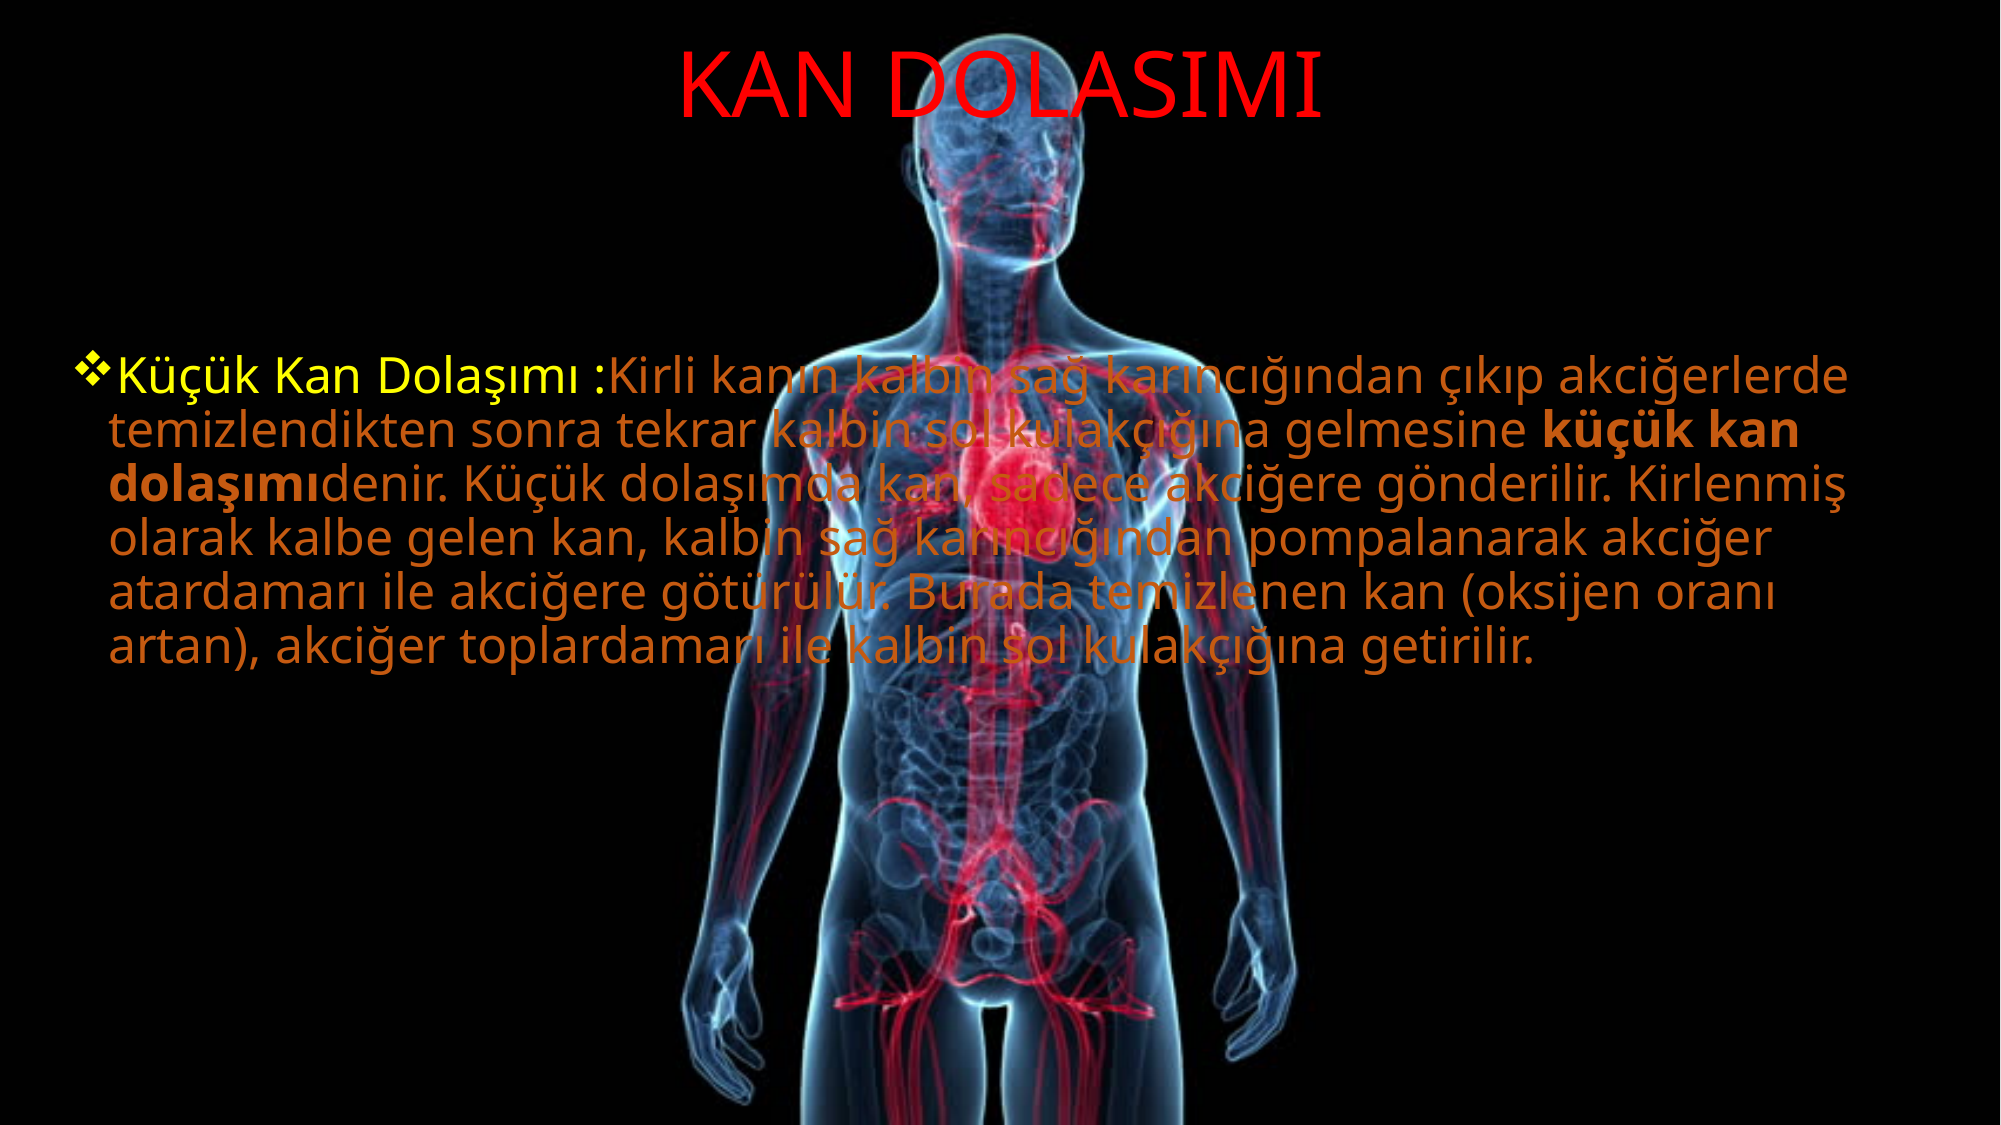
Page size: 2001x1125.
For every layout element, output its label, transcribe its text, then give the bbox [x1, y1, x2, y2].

title KAN DOLASIMI [137, 21, 1863, 155]
picture [0, 0, 2001, 1125]
list Küçük Kan Dolaşımı :Kirli kanın kalbin sağ karıncığından çıkıp akciğerlerde temizlendikten sonra tekrar kalbin sol kulakçığına gelmesine küçük kan dolaşımıdenir. Küçük dolaşımda kan, sadece akciğere gönderilir. Kirlenmiş olarak kalbe gelen kan, kalbin sağ karıncığından pompalanarak akciğer atardamarı ile akciğere götürülür. Burada temizlenen kan (oksijen oranı artan), akciğer toplardamarı ile kalbin sol kulakçığına getirilir. [55, 342, 1950, 1089]
